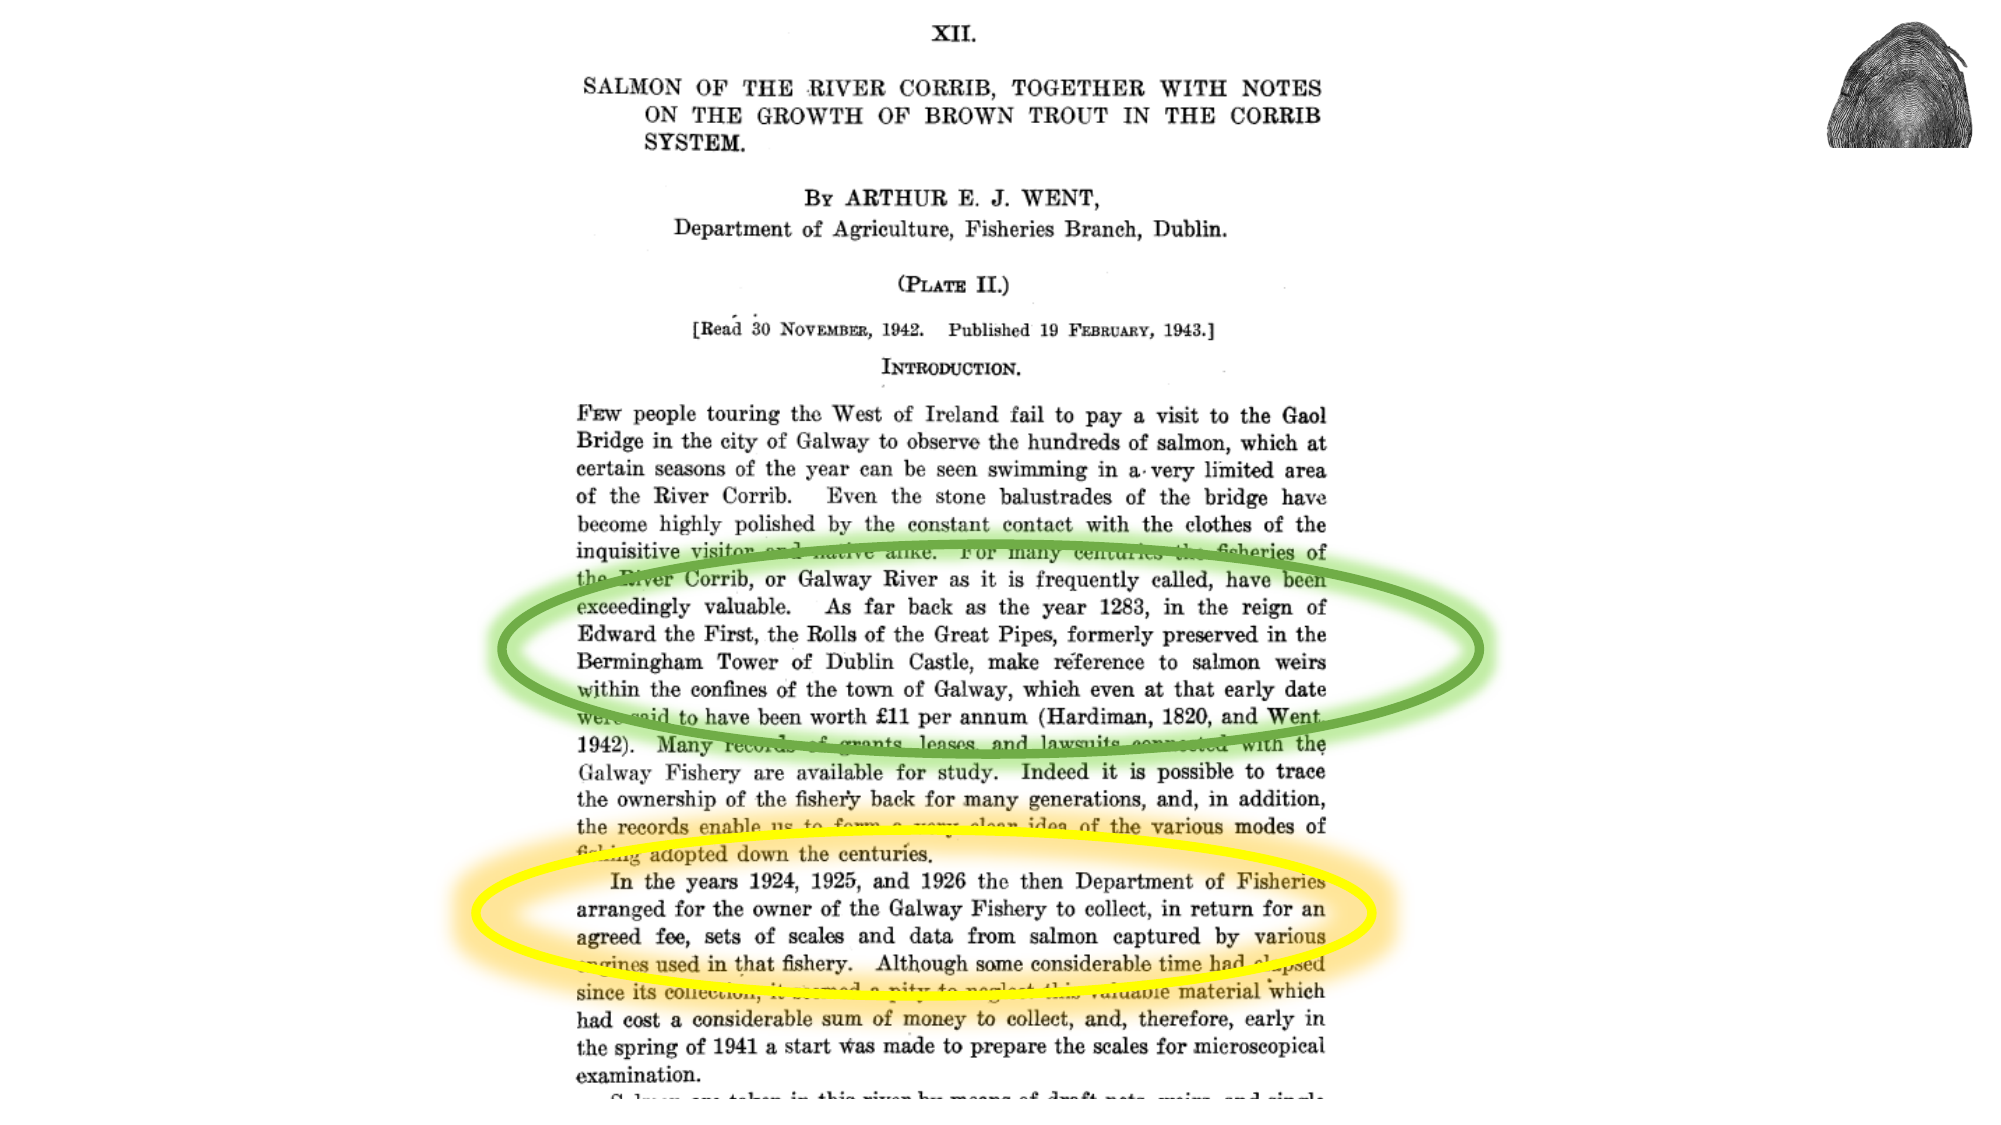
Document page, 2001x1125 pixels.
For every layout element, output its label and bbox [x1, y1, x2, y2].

text_box [1419, 597, 1481, 701]
text_box [474, 884, 501, 942]
picture [1823, 21, 1979, 148]
picture [501, 0, 1419, 1099]
